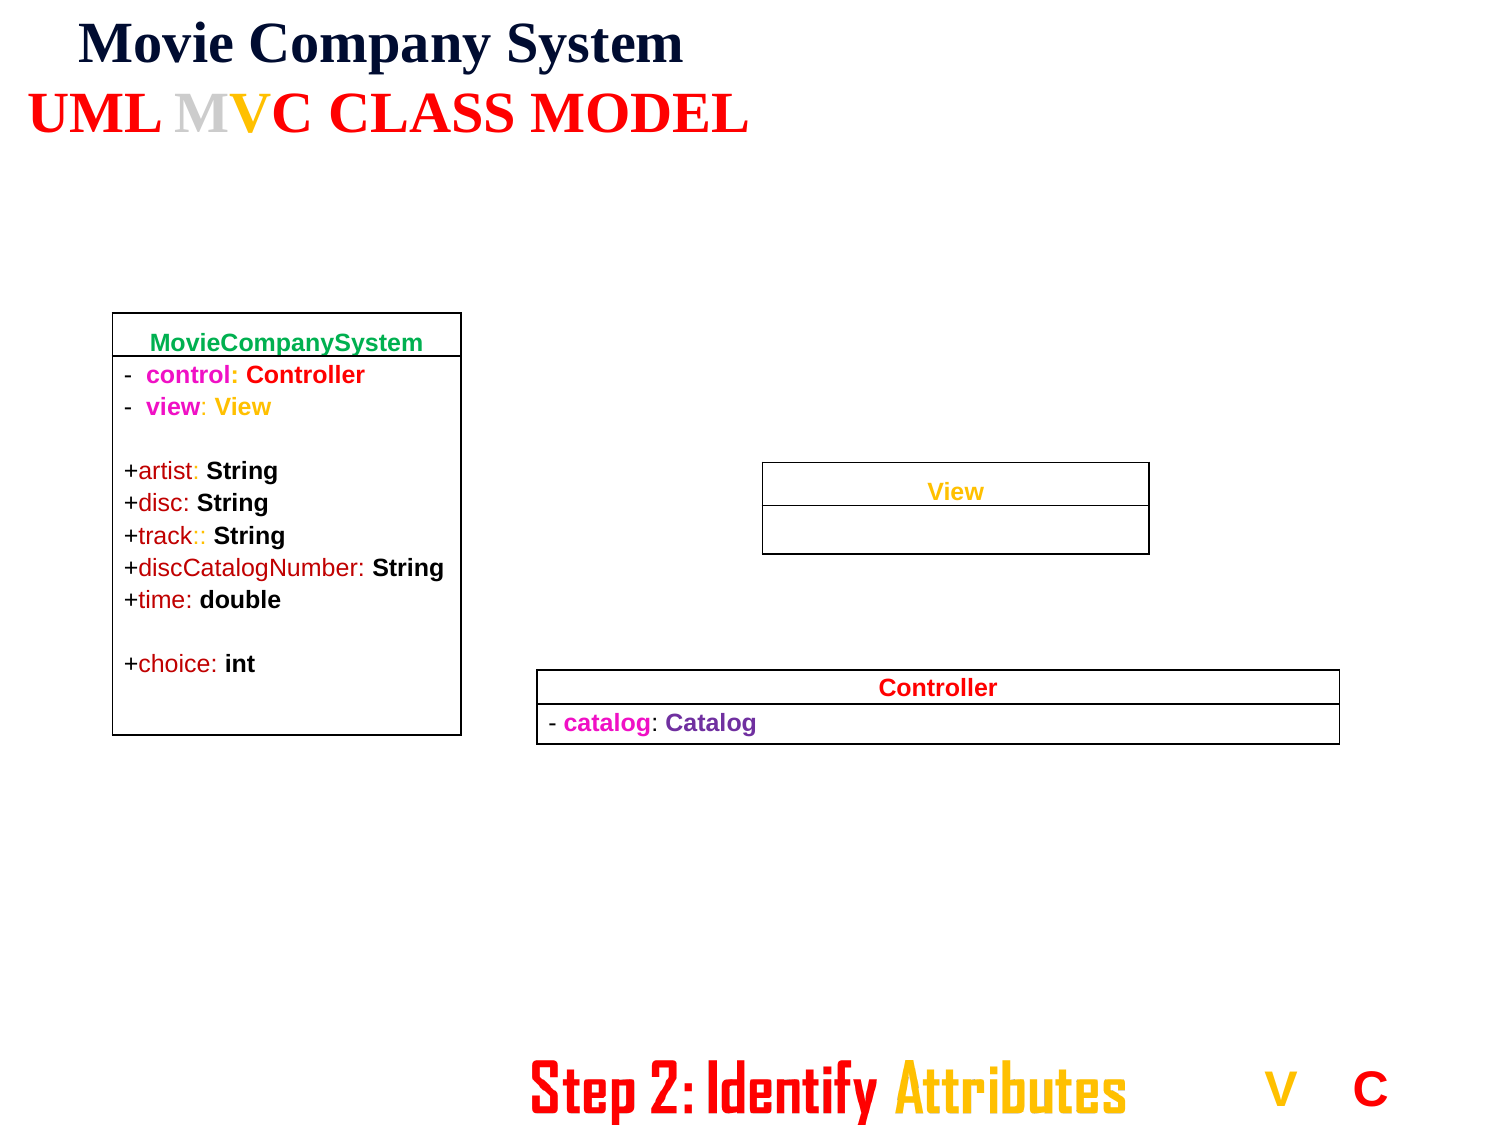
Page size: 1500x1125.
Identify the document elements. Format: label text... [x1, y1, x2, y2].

picture [487, 1024, 1169, 1125]
table_cell - catalog: Catalog [538, 705, 1339, 743]
title Movie Company System UML MVC CLASS MODEL [0, 0, 1027, 193]
table_cell - control: Controller - view: View +artist: String +disc: String +track:: String +discCatalogNumber: String +time: double +choice: int [113, 357, 460, 734]
text_box C [1337, 1049, 1404, 1124]
table_cell [763, 506, 1148, 553]
table_header View [763, 463, 1148, 505]
text_box V [1249, 1049, 1313, 1124]
table_header MovieCompanySystem [113, 314, 460, 355]
table_header Controller [538, 671, 1339, 703]
